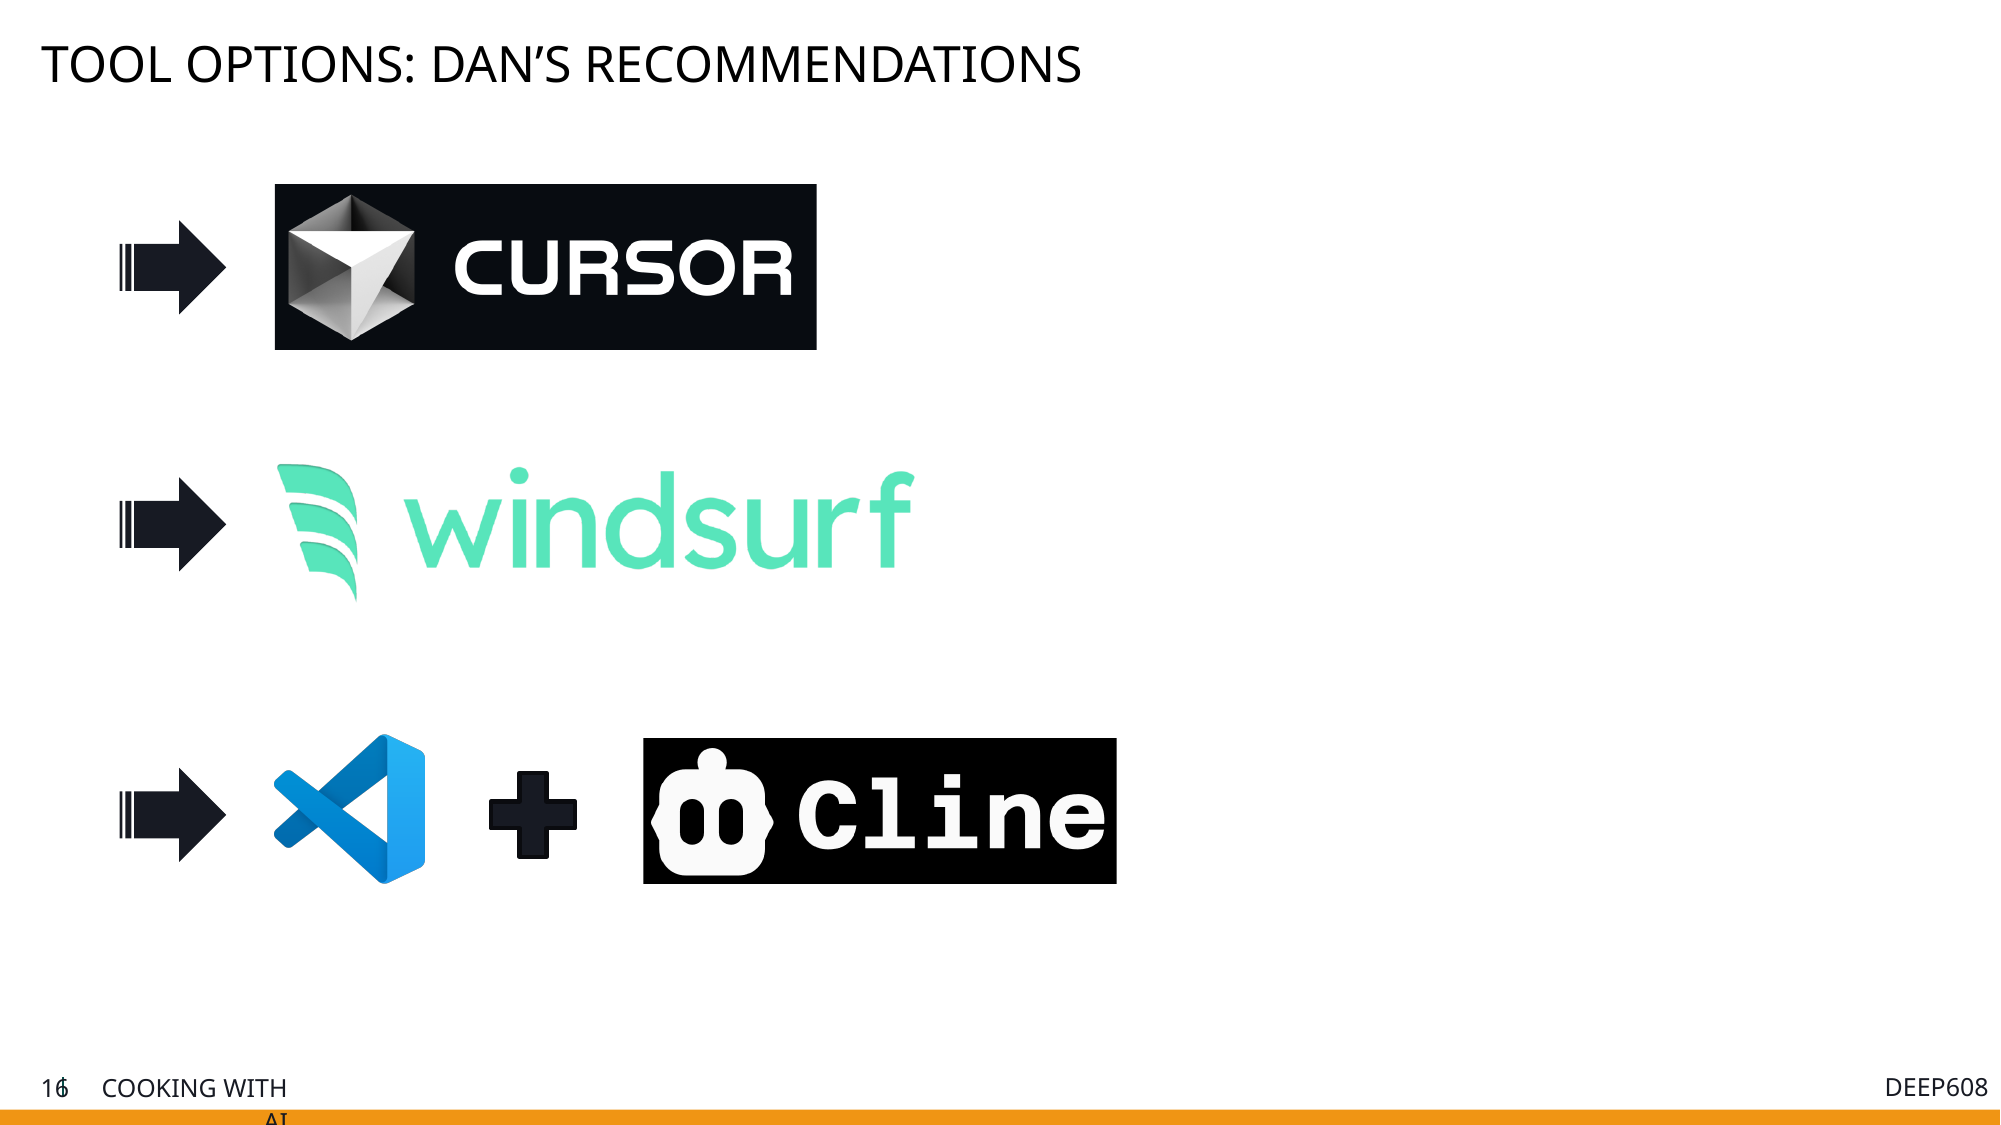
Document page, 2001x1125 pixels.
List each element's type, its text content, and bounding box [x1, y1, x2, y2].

text_box [119, 243, 123, 291]
text_box [134, 477, 227, 572]
text_box [489, 771, 577, 859]
text_box [134, 767, 227, 862]
text_box [125, 791, 132, 839]
text_box [125, 243, 132, 291]
picture [274, 733, 425, 884]
text_box [125, 500, 132, 548]
text_box [134, 220, 227, 315]
text_box TOOL OPTIONS: DAN’S RECOMMENDATIONS [26, 25, 1434, 116]
text_box [119, 791, 123, 839]
picture [643, 738, 1117, 884]
picture [274, 437, 920, 612]
picture [274, 183, 817, 350]
text_box [119, 500, 123, 548]
